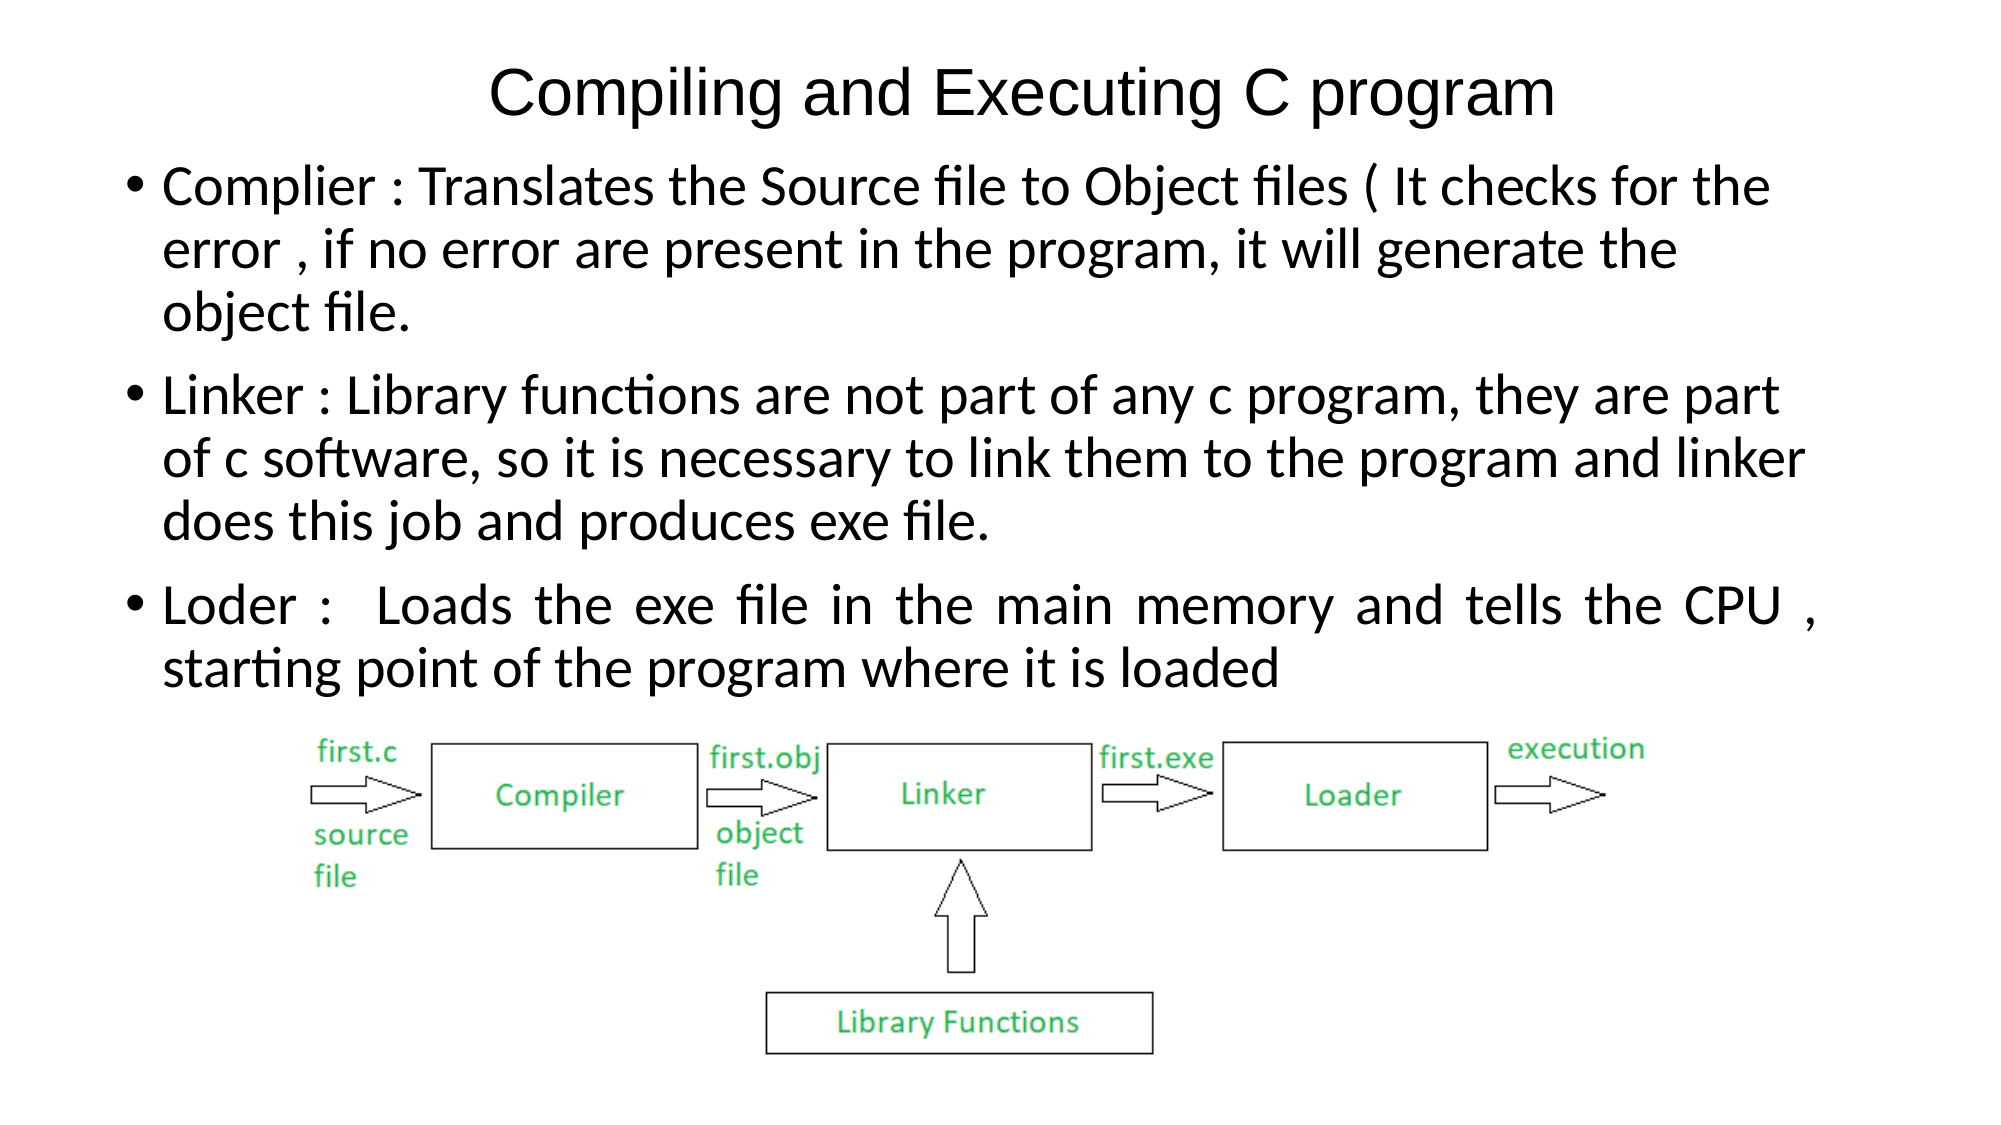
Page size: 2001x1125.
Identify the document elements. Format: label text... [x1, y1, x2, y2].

picture [303, 673, 1670, 1111]
list Complier : Translates the Source file to Object files ( It checks for the error , if no error are present in the program, it will generate the object file. Linker : Library functions are not part of any c program, they are part of c software, so it is necessary to link them to the program and linker does this job and produces exe file. Loder : Loads the exe file in the main memory and tells the CPU , starting point of the program where it is loaded [110, 147, 1836, 862]
title Compiling and Executing C program [348, 0, 1699, 147]
